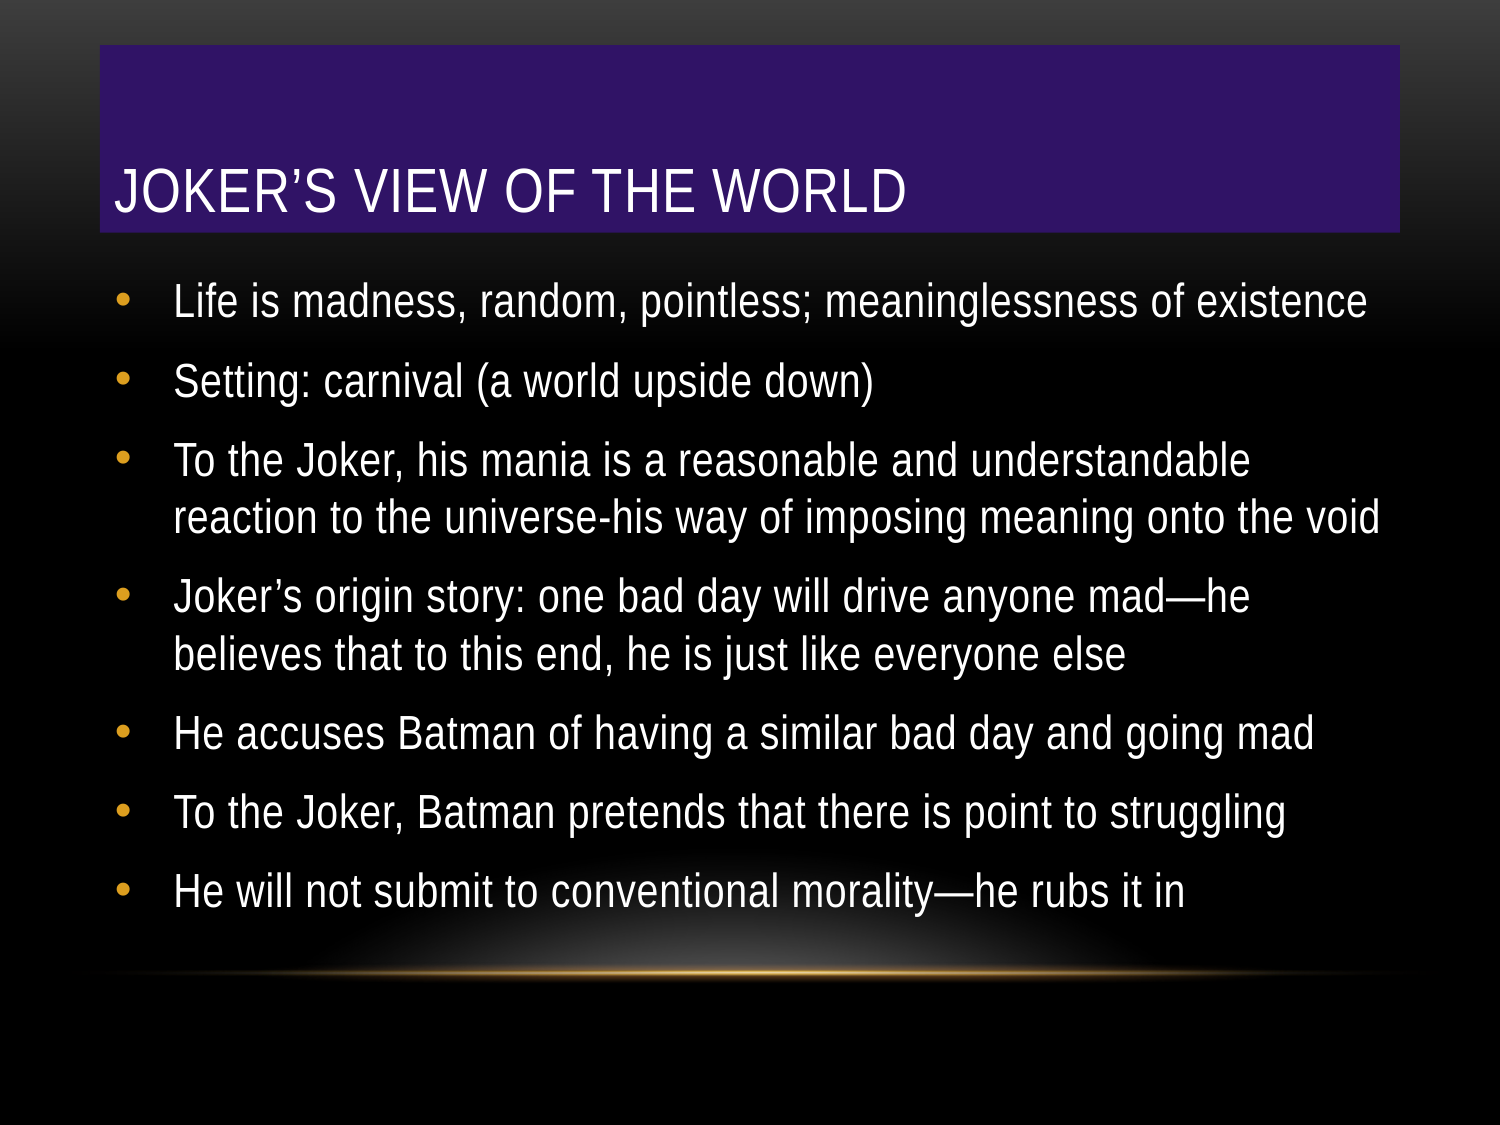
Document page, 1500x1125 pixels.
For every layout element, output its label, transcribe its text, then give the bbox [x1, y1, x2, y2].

picture [0, 0, 1500, 1125]
list Life is madness, random, pointless; meaninglessness of existence Setting: carnival (a world upside down) To the Joker, his mania is a reasonable and understandable reaction to the universe-his way of imposing meaning onto the void Joker’s origin story: one bad day will drive anyone mad—he believes that to this end, he is just like everyone else He accuses Batman of having a similar bad day and going mad To the Joker, Batman pretends that there is point to struggling He will not submit to conventional morality—he rubs it in [99, 262, 1400, 938]
title Joker’s View of the World [99, 45, 1400, 233]
